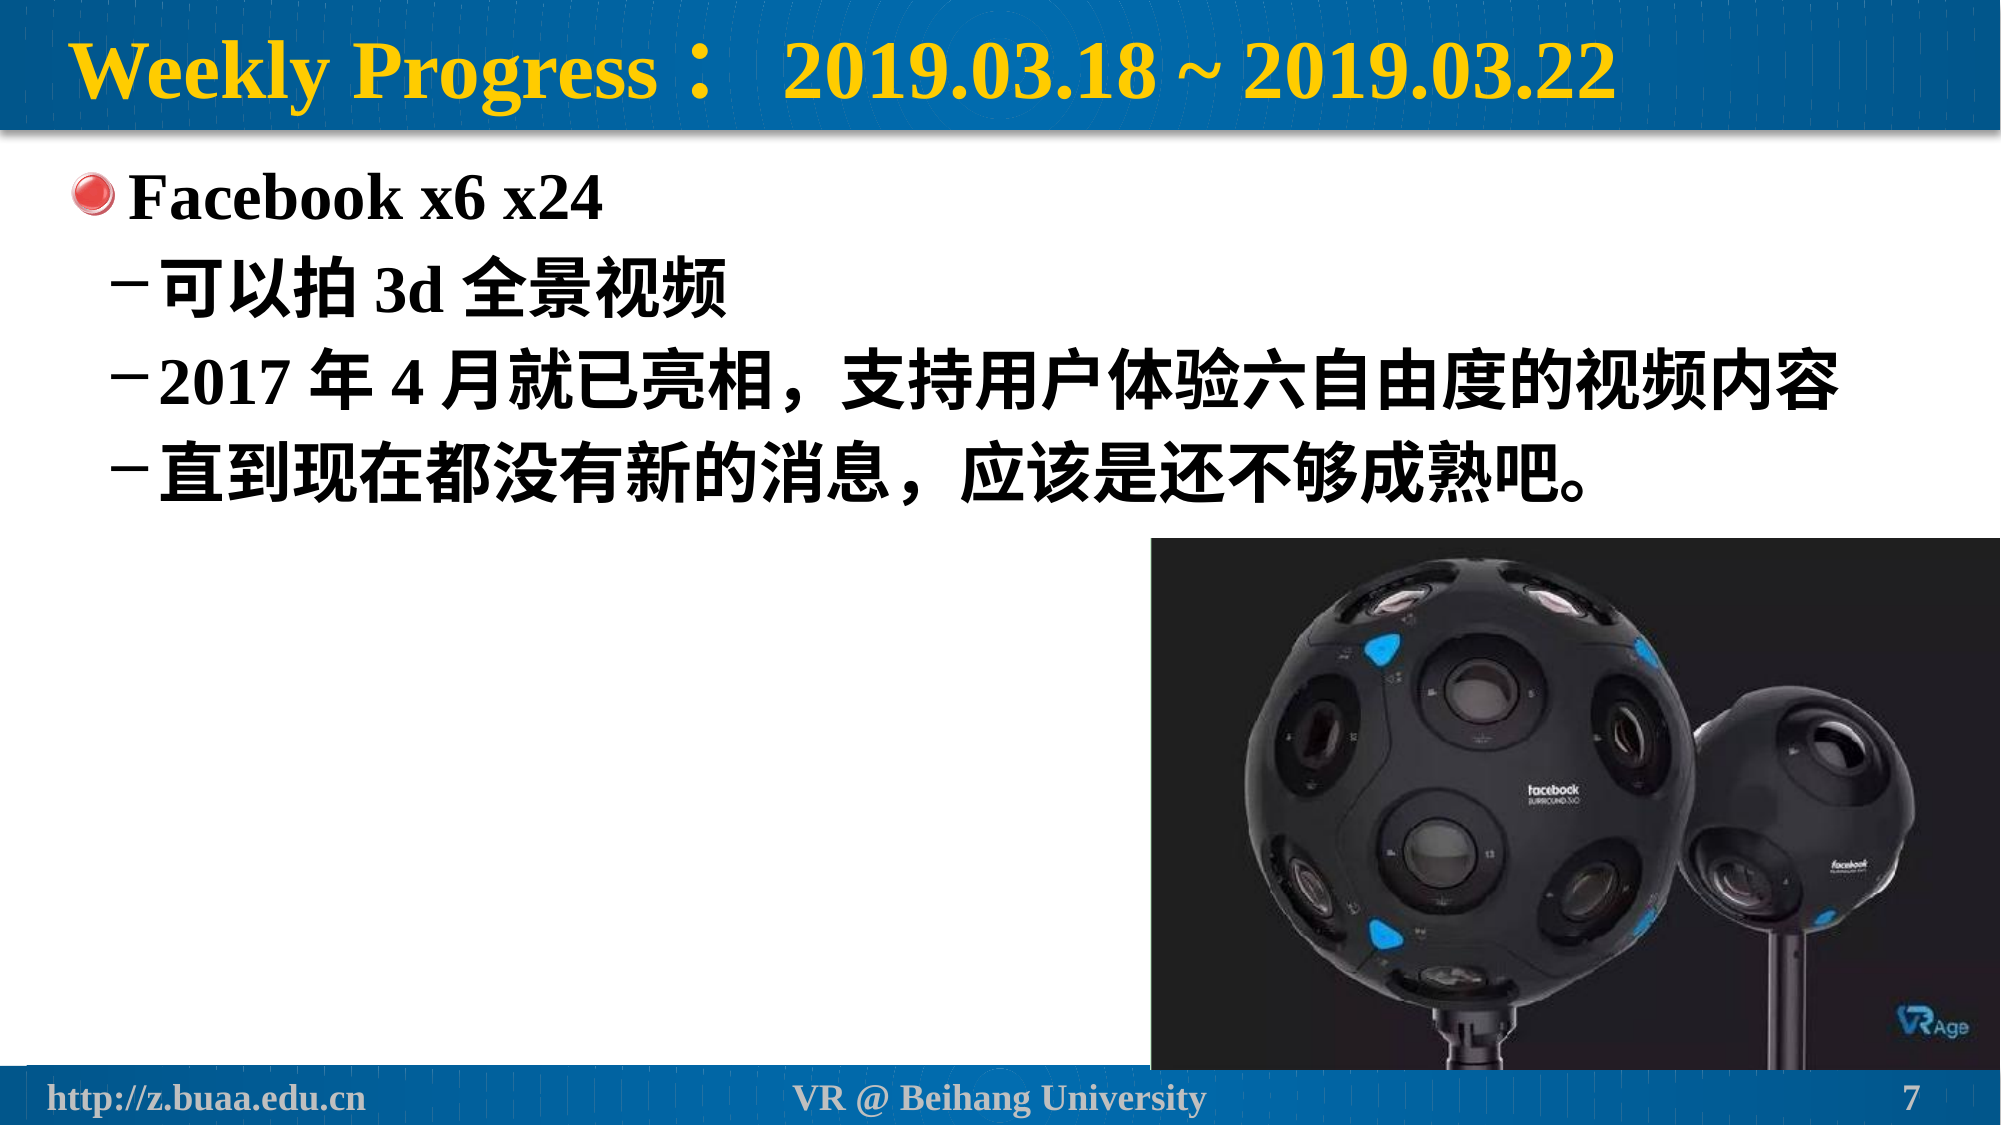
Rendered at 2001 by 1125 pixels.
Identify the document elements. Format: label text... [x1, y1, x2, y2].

picture [1150, 538, 2000, 1070]
title Weekly Progress：2019.03.18 ~ 2019.03.22 [52, 11, 1940, 118]
list Facebook x6 x24 可以拍3d全景视频 2017年4月就已亮相，支持用户体验六自由度的视频内容 直到现在都没有新的消息，应该是还不够成熟吧。 [55, 145, 1945, 238]
picture [69, 169, 117, 217]
